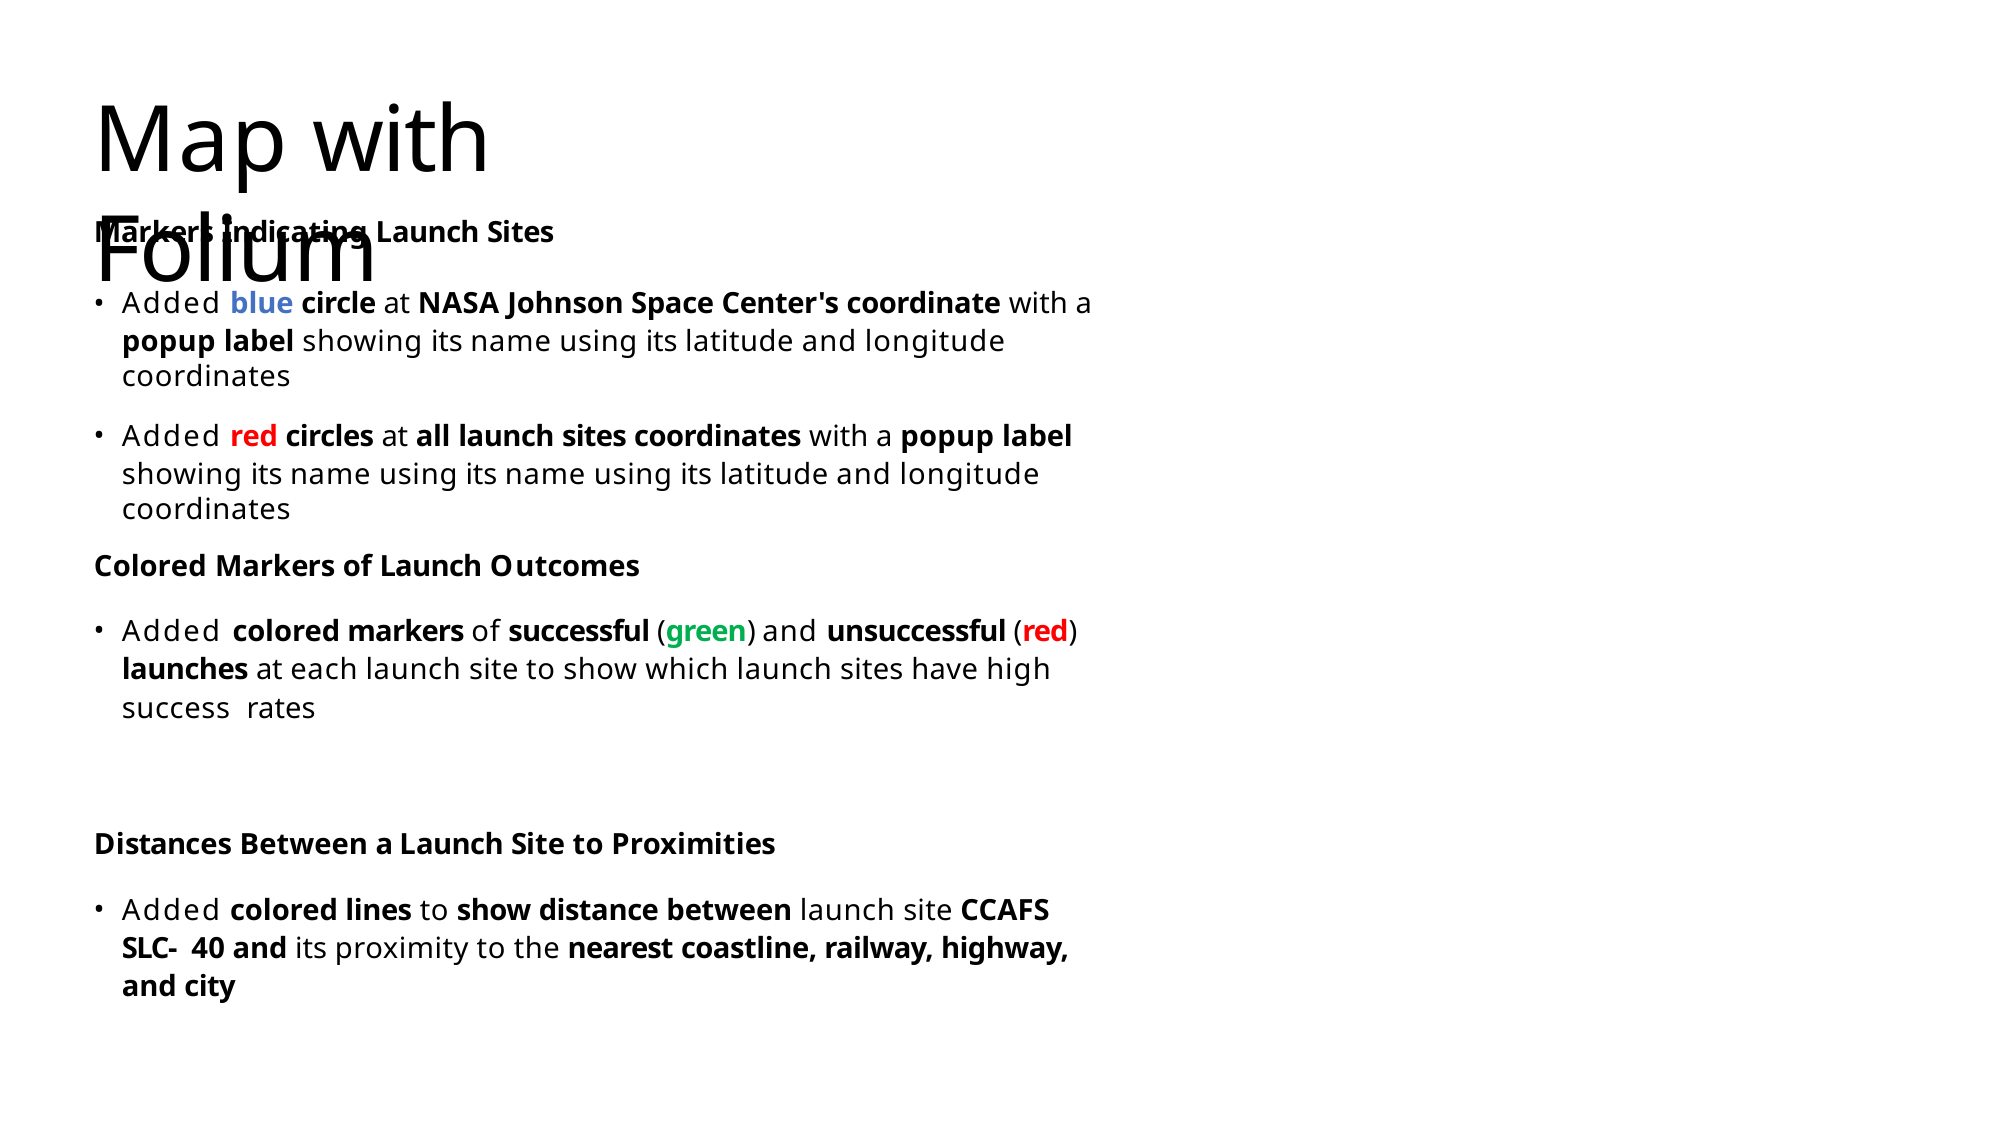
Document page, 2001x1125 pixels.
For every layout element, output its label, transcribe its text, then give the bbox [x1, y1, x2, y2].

text_box Markers Indicating Launch Sites Added blue circle at NASA Johnson Space Center's coordinate with a popup label showing its name using its latitude and longitude coordinates Added red circles at all launch sites coordinates with a popup label showing its name using its name using its latitude and longitude coordinates [91, 210, 1138, 526]
text_box Colored Markers of Launch Outcomes Added colored markers of successful (green) and unsuccessful (red) launches at each launch site to show which launch sites have high success rates [91, 544, 1106, 724]
text_box Distances Between a Launch Site to Proximities Added colored lines to show distance between launch site CCAFS SLC- 40 and its proximity to the nearest coastline, railway, highway, and city [91, 823, 1103, 1003]
title Map with Folium [91, 77, 774, 300]
